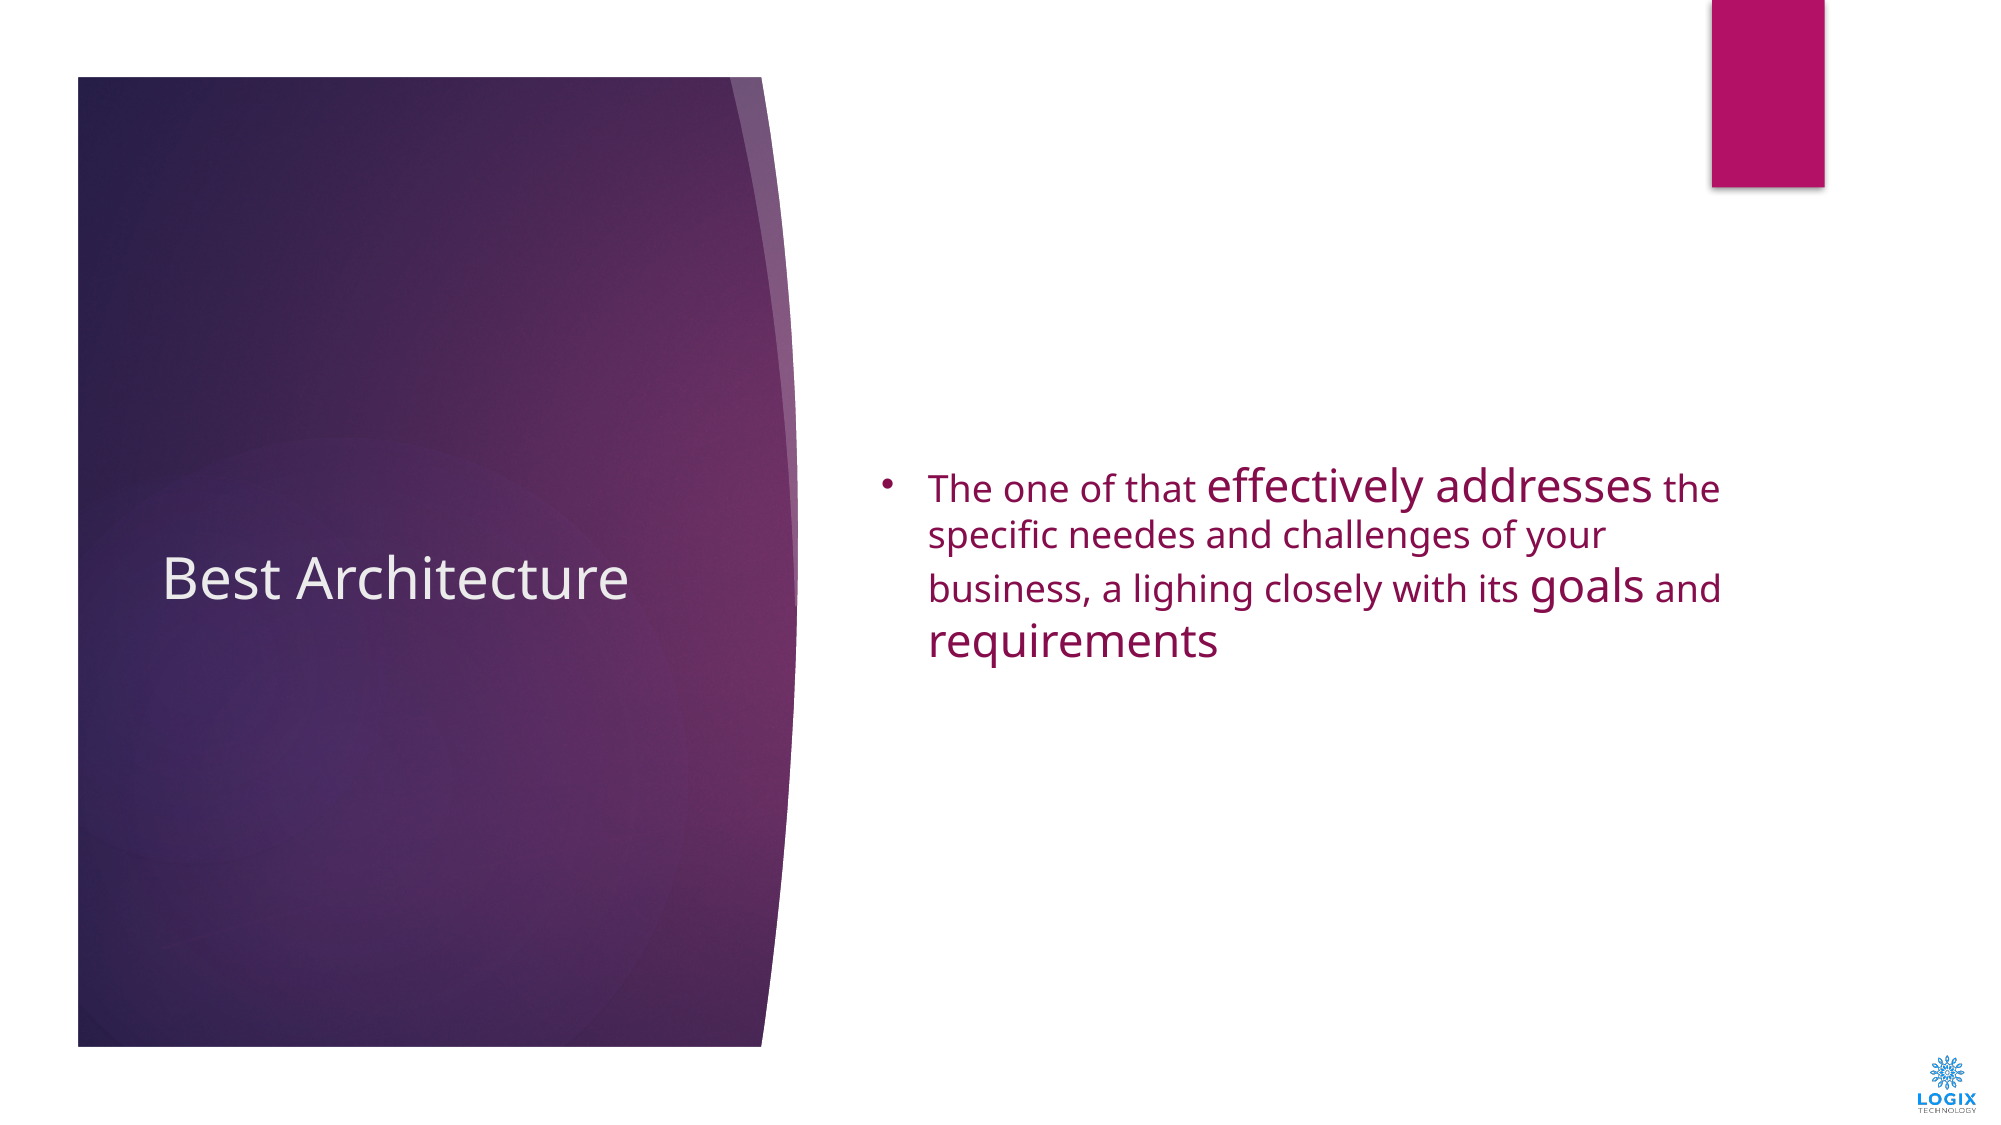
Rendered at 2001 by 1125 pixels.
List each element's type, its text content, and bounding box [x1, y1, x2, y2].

picture [1917, 1054, 1977, 1113]
title Best Architecture [146, 356, 687, 619]
text_box The one of that effectively addresses the specific needes and challenges of your business, a lighing closely with its goals and requirements [866, 448, 1783, 674]
